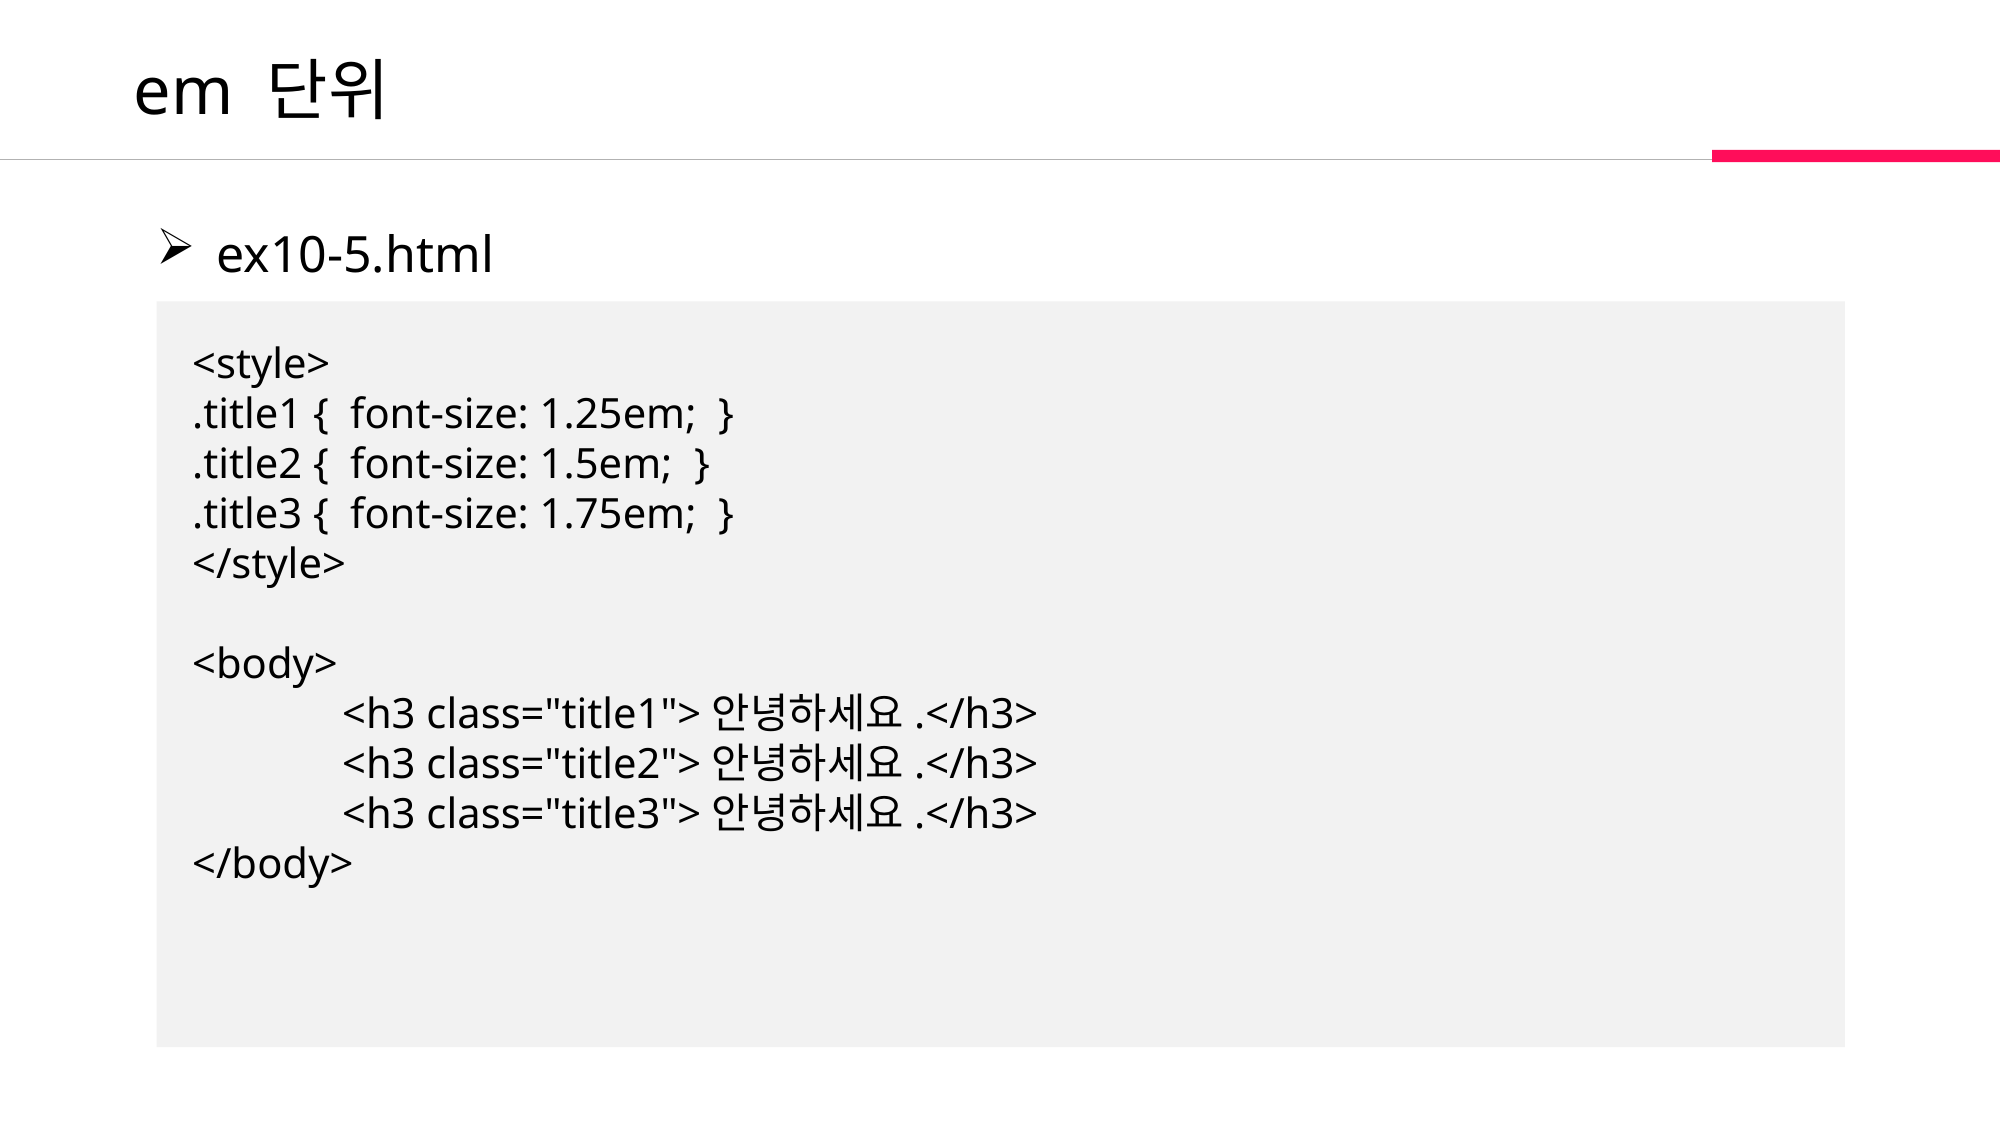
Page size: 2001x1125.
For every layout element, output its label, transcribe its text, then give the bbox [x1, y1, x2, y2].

text_box ex10-5.html [141, 184, 682, 290]
text_box [1711, 149, 2000, 159]
text_box em 단위 [118, 40, 1429, 136]
text_box <style> .title1 { font-size: 1.25em; } .title2 { font-size: 1.5em; } .title3 { font-size: 1.75em; } </style> <body> <h3 class="title1">안녕하세요.</h3> <h3 class="title2">안녕하세요.</h3> <h3 class="title3">안녕하세요.</h3> </body> [156, 300, 1846, 1048]
